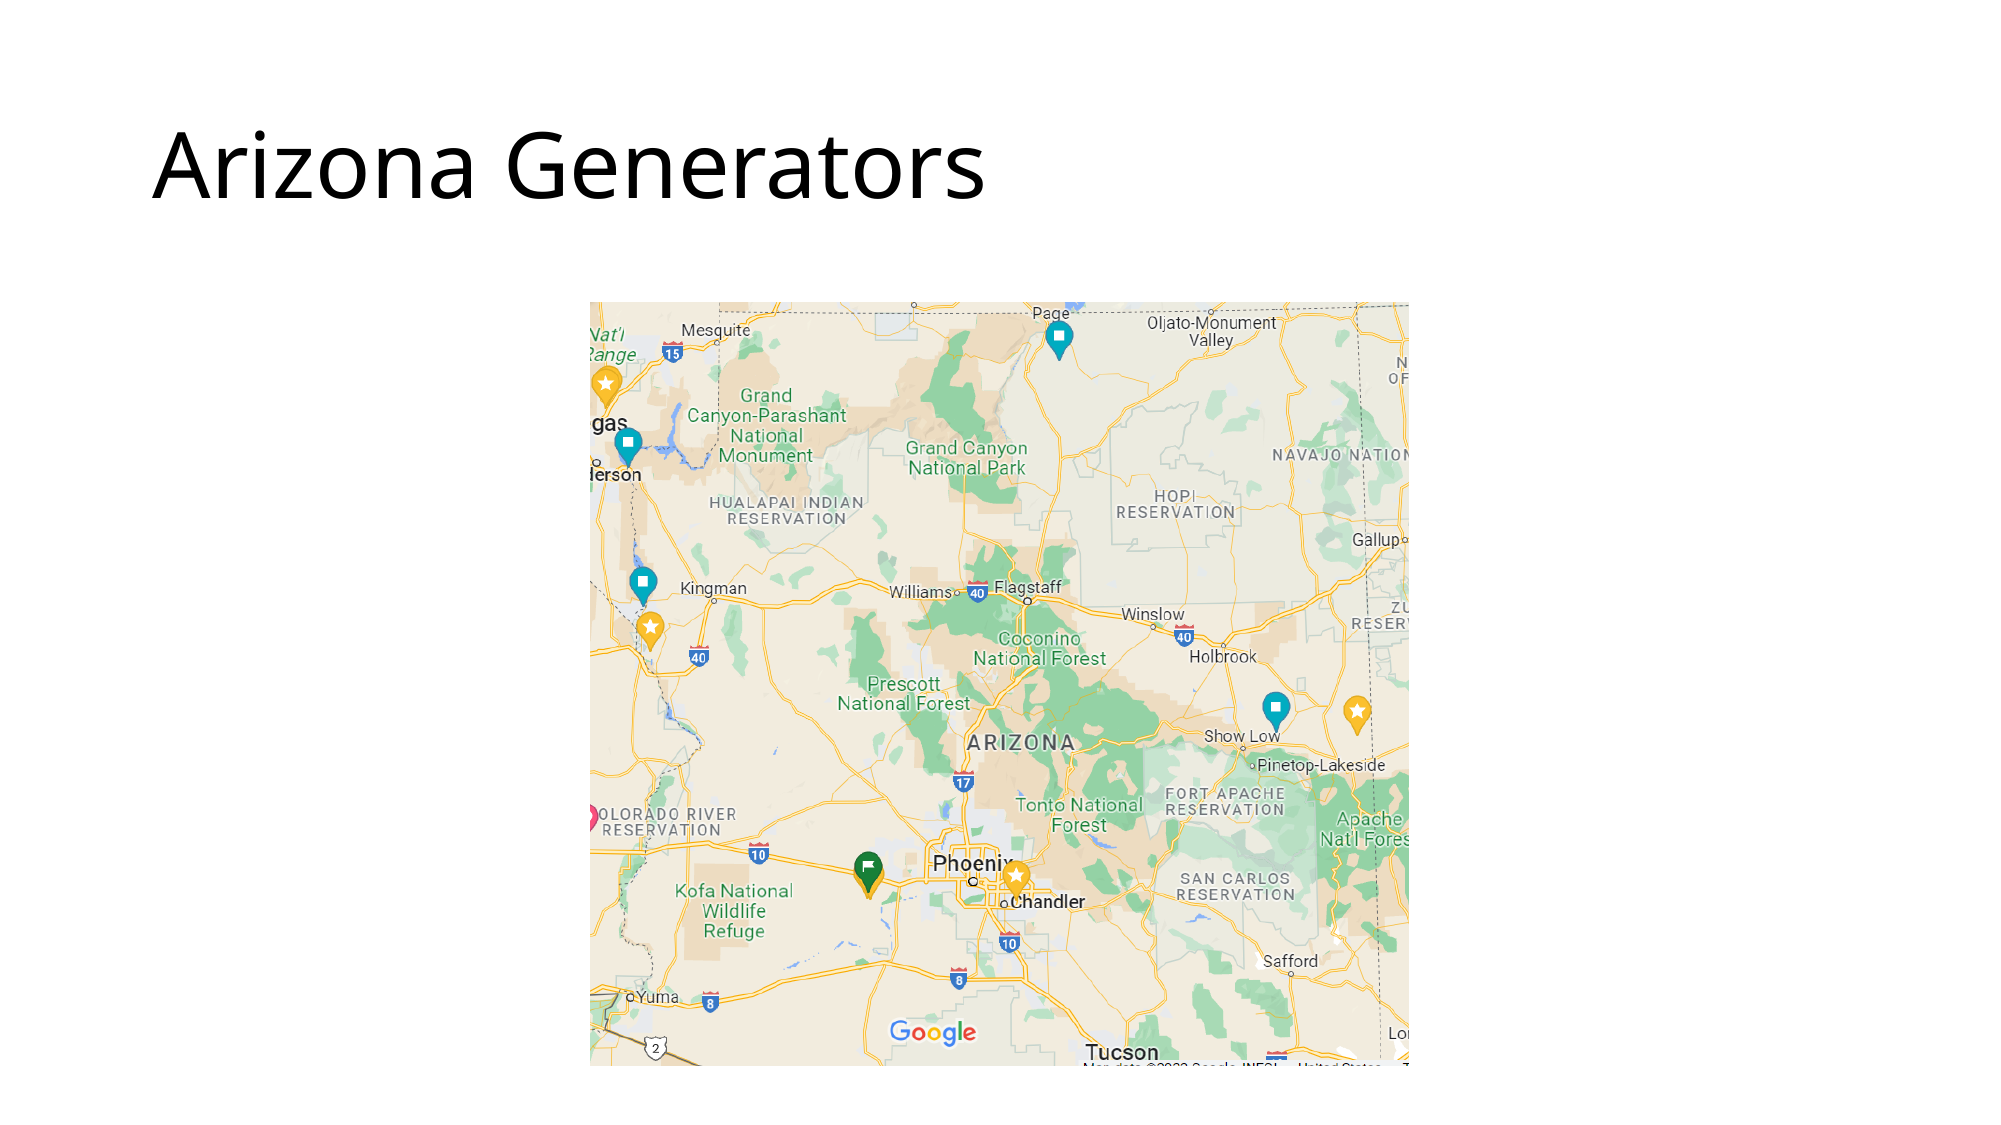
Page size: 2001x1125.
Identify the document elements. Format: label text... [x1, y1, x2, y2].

title Arizona Generators [137, 59, 1863, 278]
picture [590, 302, 1409, 1066]
